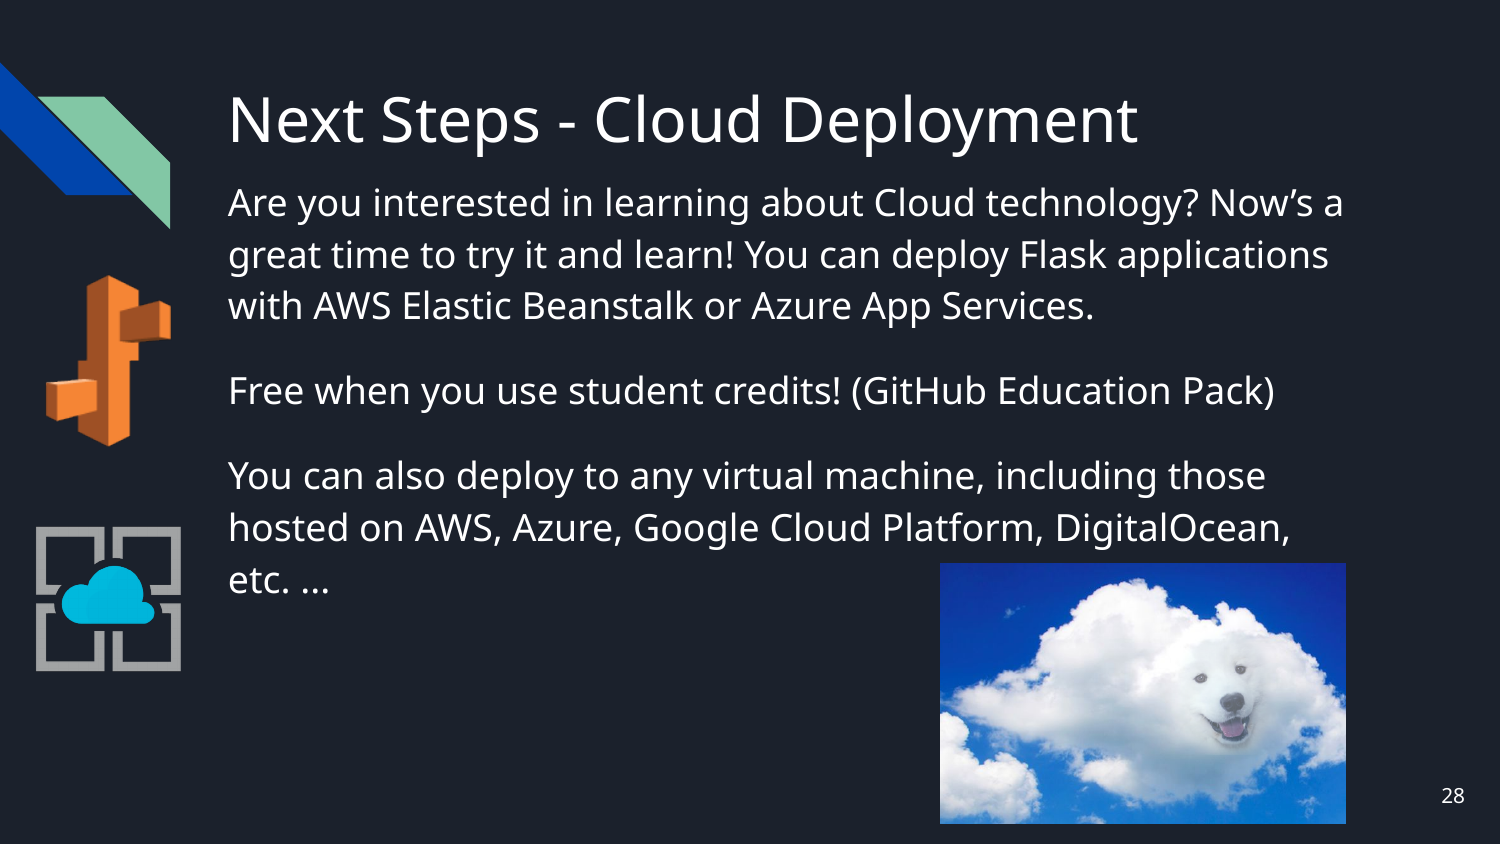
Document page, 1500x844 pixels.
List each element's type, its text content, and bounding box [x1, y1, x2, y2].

slide_number ‹#› [1389, 764, 1480, 830]
list Are you interested in learning about Cloud technology? Now’s a great time to try it and learn! You can deploy Flask applications with AWS Elastic Beanstalk or Azure App Services. Free when you use student credits! (GitHub Education Pack) You can also deploy to any virtual machine, including those hosted on AWS, Azure, Google Cloud Platform, DigitalOcean, etc. ... [212, 157, 1368, 635]
picture [0, 480, 228, 719]
picture [940, 563, 1346, 824]
title Next Steps - Cloud Deployment [212, 64, 1368, 157]
picture [4, 256, 213, 465]
